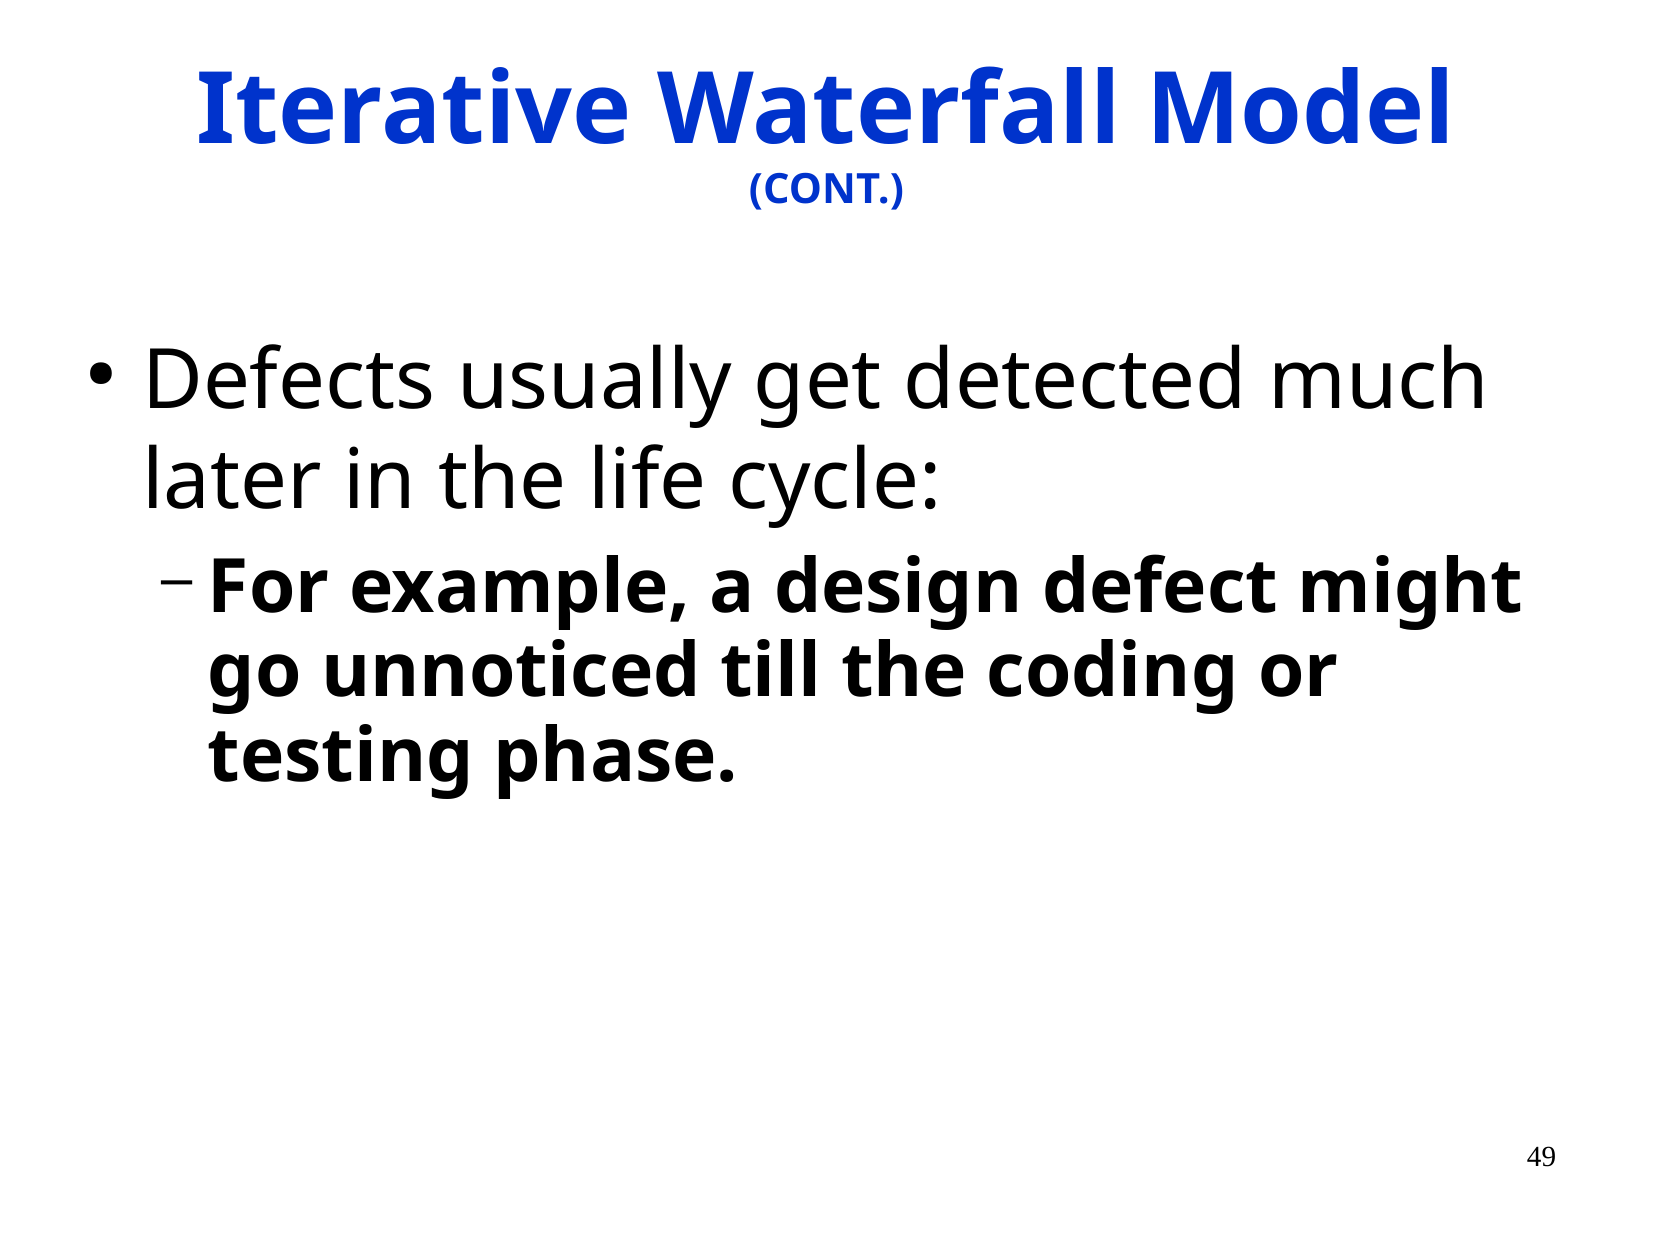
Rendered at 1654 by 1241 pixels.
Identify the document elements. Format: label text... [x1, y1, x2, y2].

list Defects usually get detected much later in the life cycle: For example, a design defect might go unnoticed till the coding or testing phase. [82, 316, 1562, 1072]
title Iterative Waterfall Model (CONT.) [121, 29, 1533, 236]
